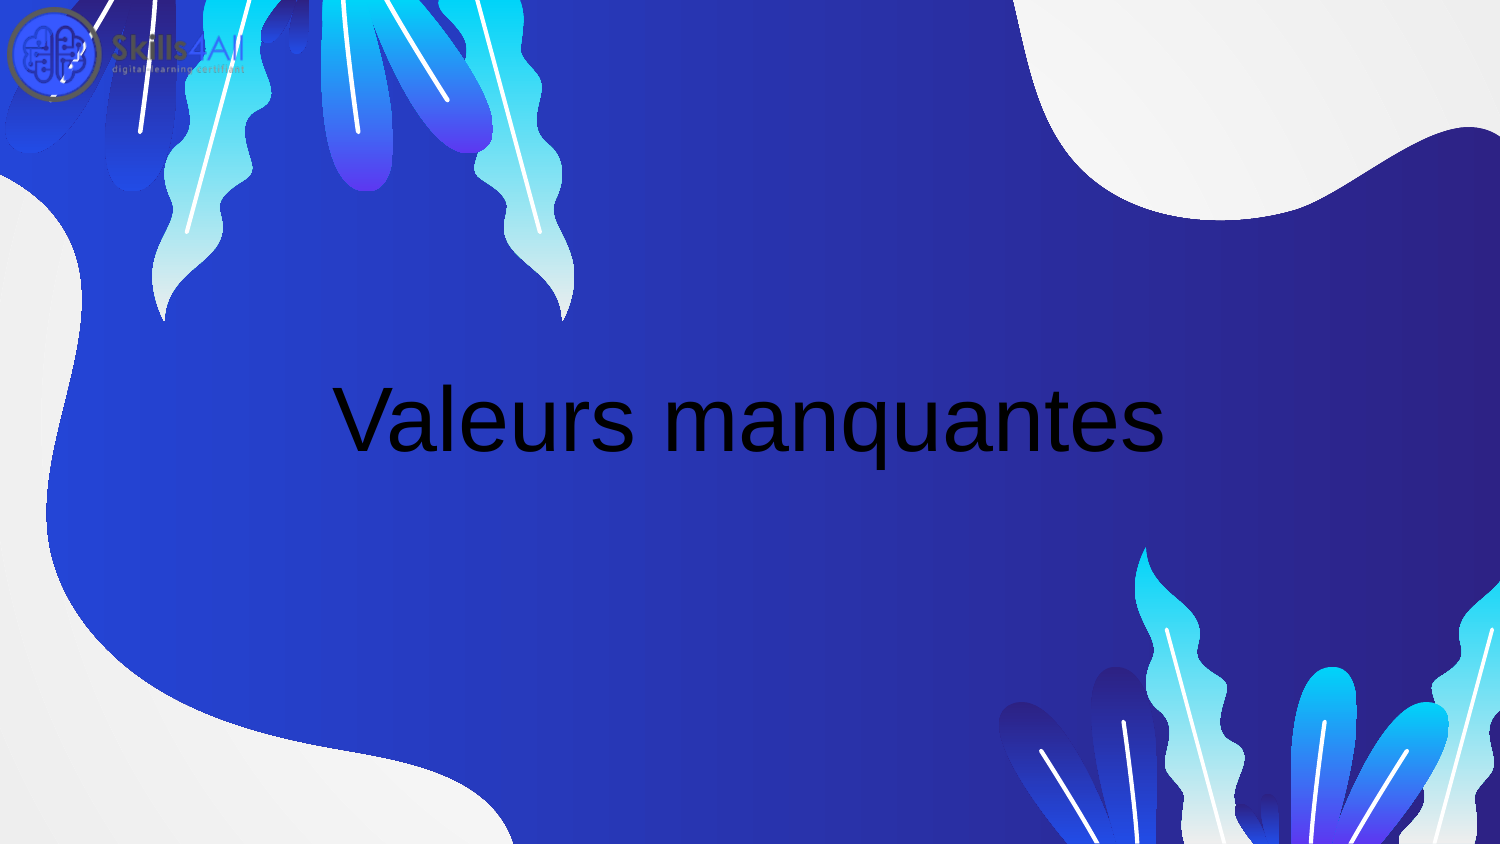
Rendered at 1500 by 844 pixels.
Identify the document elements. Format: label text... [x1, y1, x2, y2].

picture [7, 7, 244, 102]
title Valeurs manquantes [75, 351, 1425, 493]
